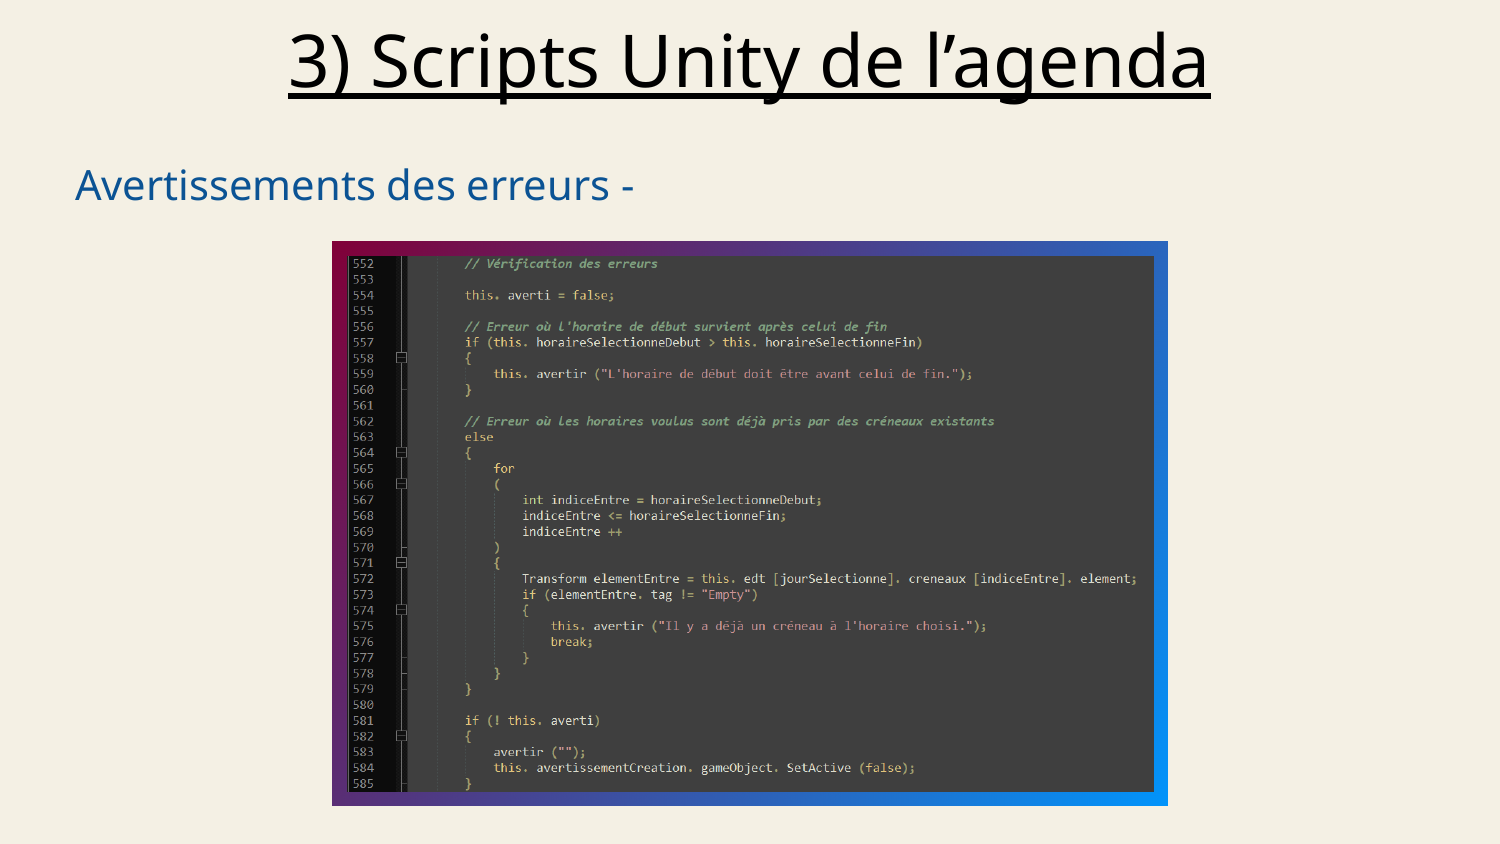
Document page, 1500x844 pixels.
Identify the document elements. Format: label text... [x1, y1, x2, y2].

picture [332, 241, 1168, 806]
text_box 3) Scripts Unity de l’agenda [0, 0, 1500, 118]
text_box Avertissements des erreurs - [0, 118, 1500, 219]
